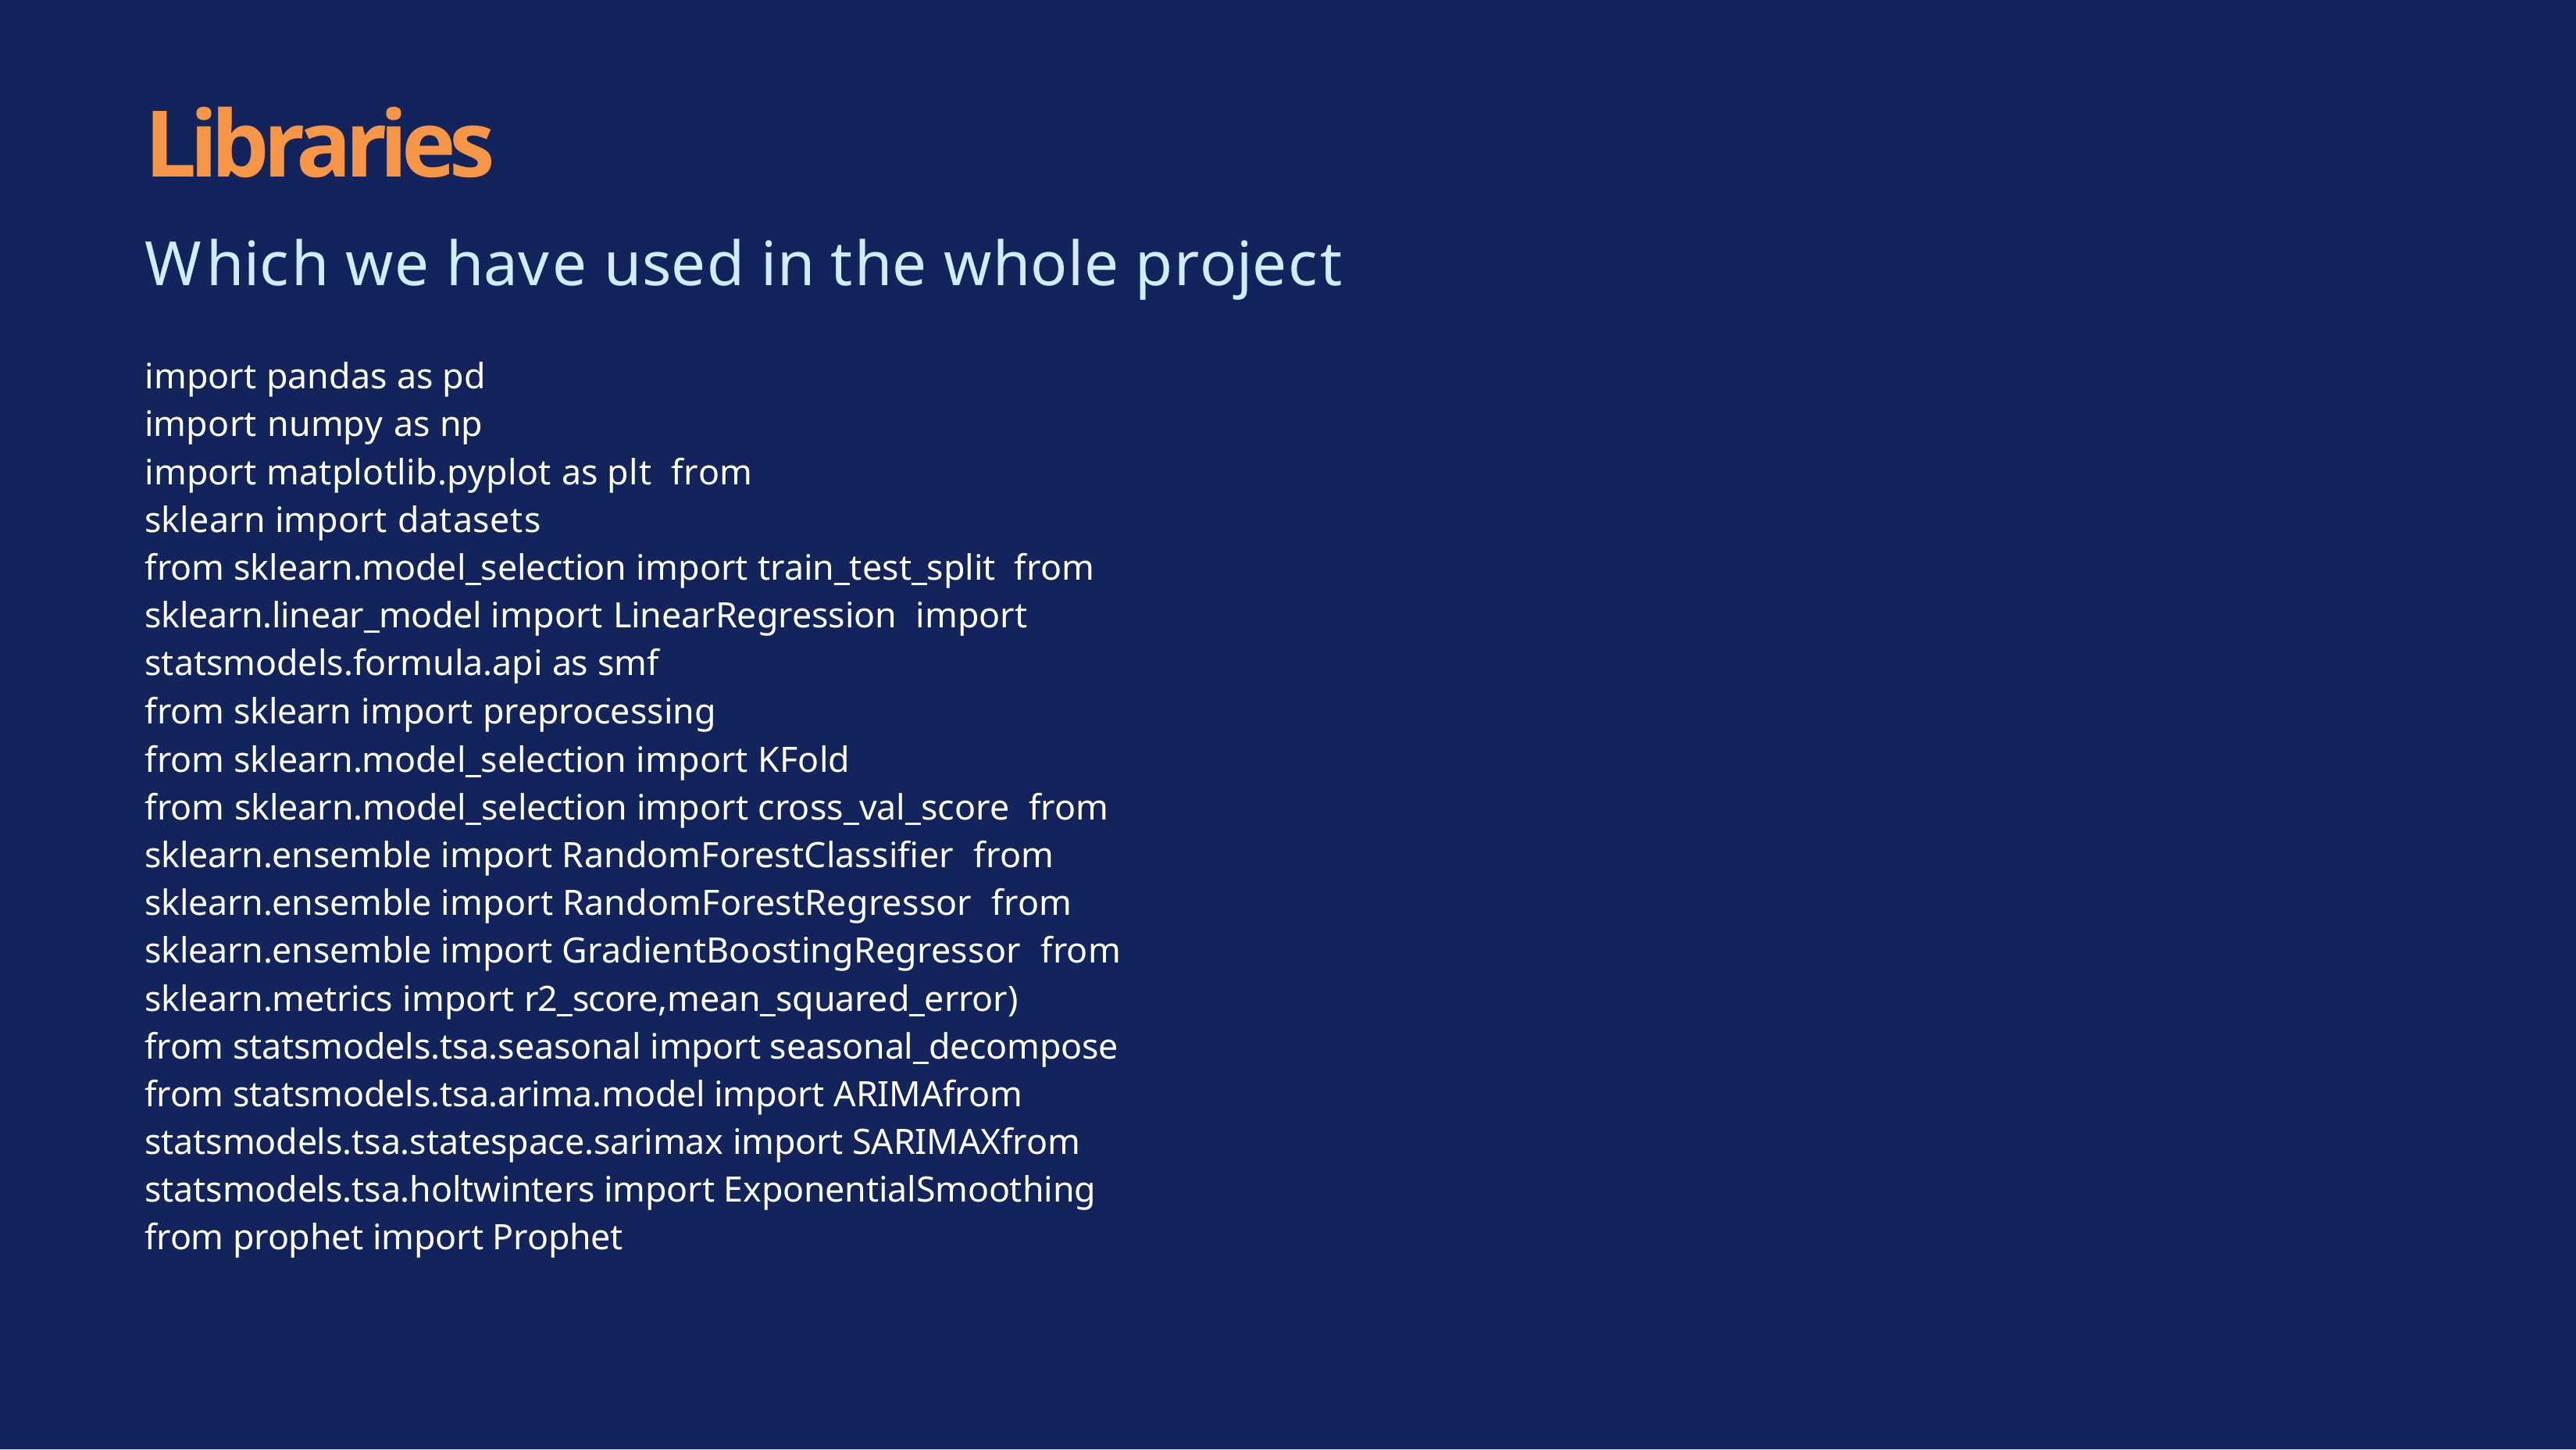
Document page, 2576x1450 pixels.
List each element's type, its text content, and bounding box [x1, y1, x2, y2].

text_box Which we have used in the whole project import pandas as pd import numpy as np import matplotlib.pyplot as plt from sklearn import datasets from sklearn.model_selection import train_test_split from sklearn.linear_model import LinearRegression import statsmodels.formula.api as smf from sklearn import preprocessing from sklearn.model_selection import KFold from sklearn.model_selection import cross_val_score from sklearn.ensemble import RandomForestClassifier from sklearn.ensemble import RandomForestRegressor from sklearn.ensemble import GradientBoostingRegressor from sklearn.metrics import r2_score,mean_squared_error) from statsmodels.tsa.seasonal import seasonal_decompose from statsmodels.tsa.arima.model import ARIMAfrom statsmodels.tsa.statespace.sarimax import SARIMAXfrom statsmodels.tsa.holtwinters import ExponentialSmoothing from prophet import Prophet [143, 222, 1464, 1353]
title Libraries [143, 83, 542, 222]
